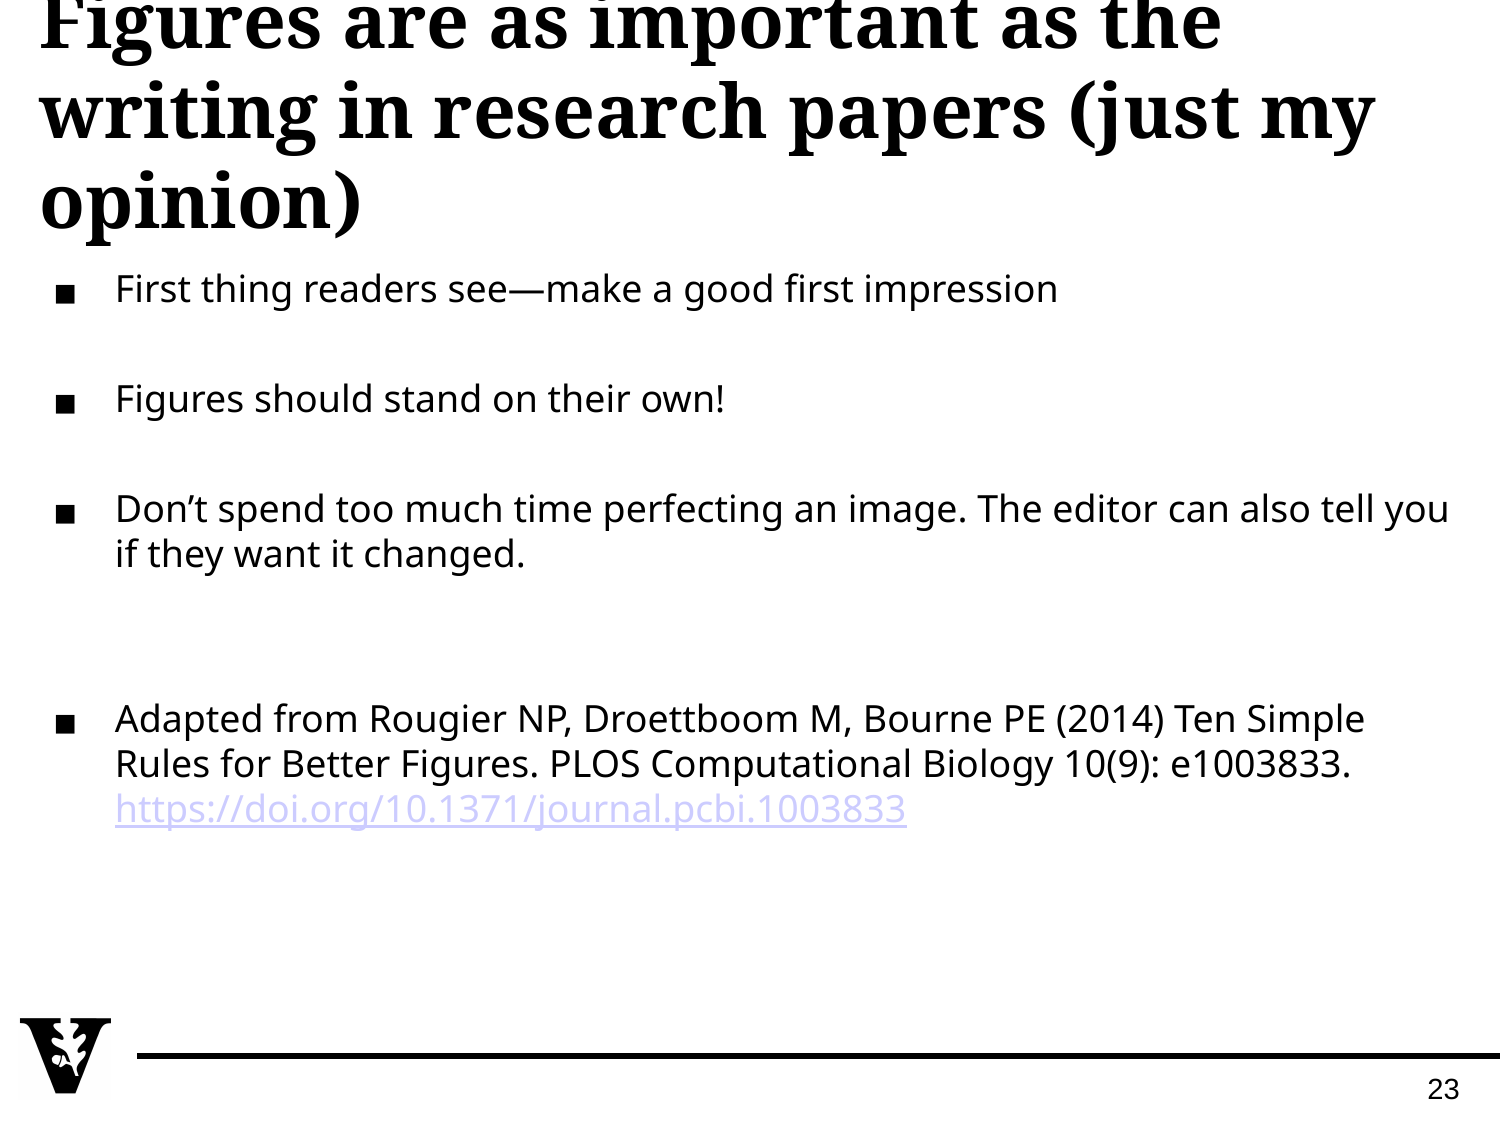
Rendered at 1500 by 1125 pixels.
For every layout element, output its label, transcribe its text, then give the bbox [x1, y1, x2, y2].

title Figures are as important as the writing in research papers (just my opinion) [24, 0, 1475, 217]
slide_number 23 [1149, 1062, 1475, 1100]
list First thing readers see—make a good first impression Figures should stand on their own! Don’t spend too much time perfecting an image. The editor can also tell you if they want it changed. Adapted from Rougier NP, Droettboom M, Bourne PE (2014) Ten Simple Rules for Better Figures. PLOS Computational Biology 10(9): e1003833. https://doi.org/10.1371/journal.pcbi.1003833 [24, 257, 1475, 868]
picture [18, 1012, 111, 1100]
